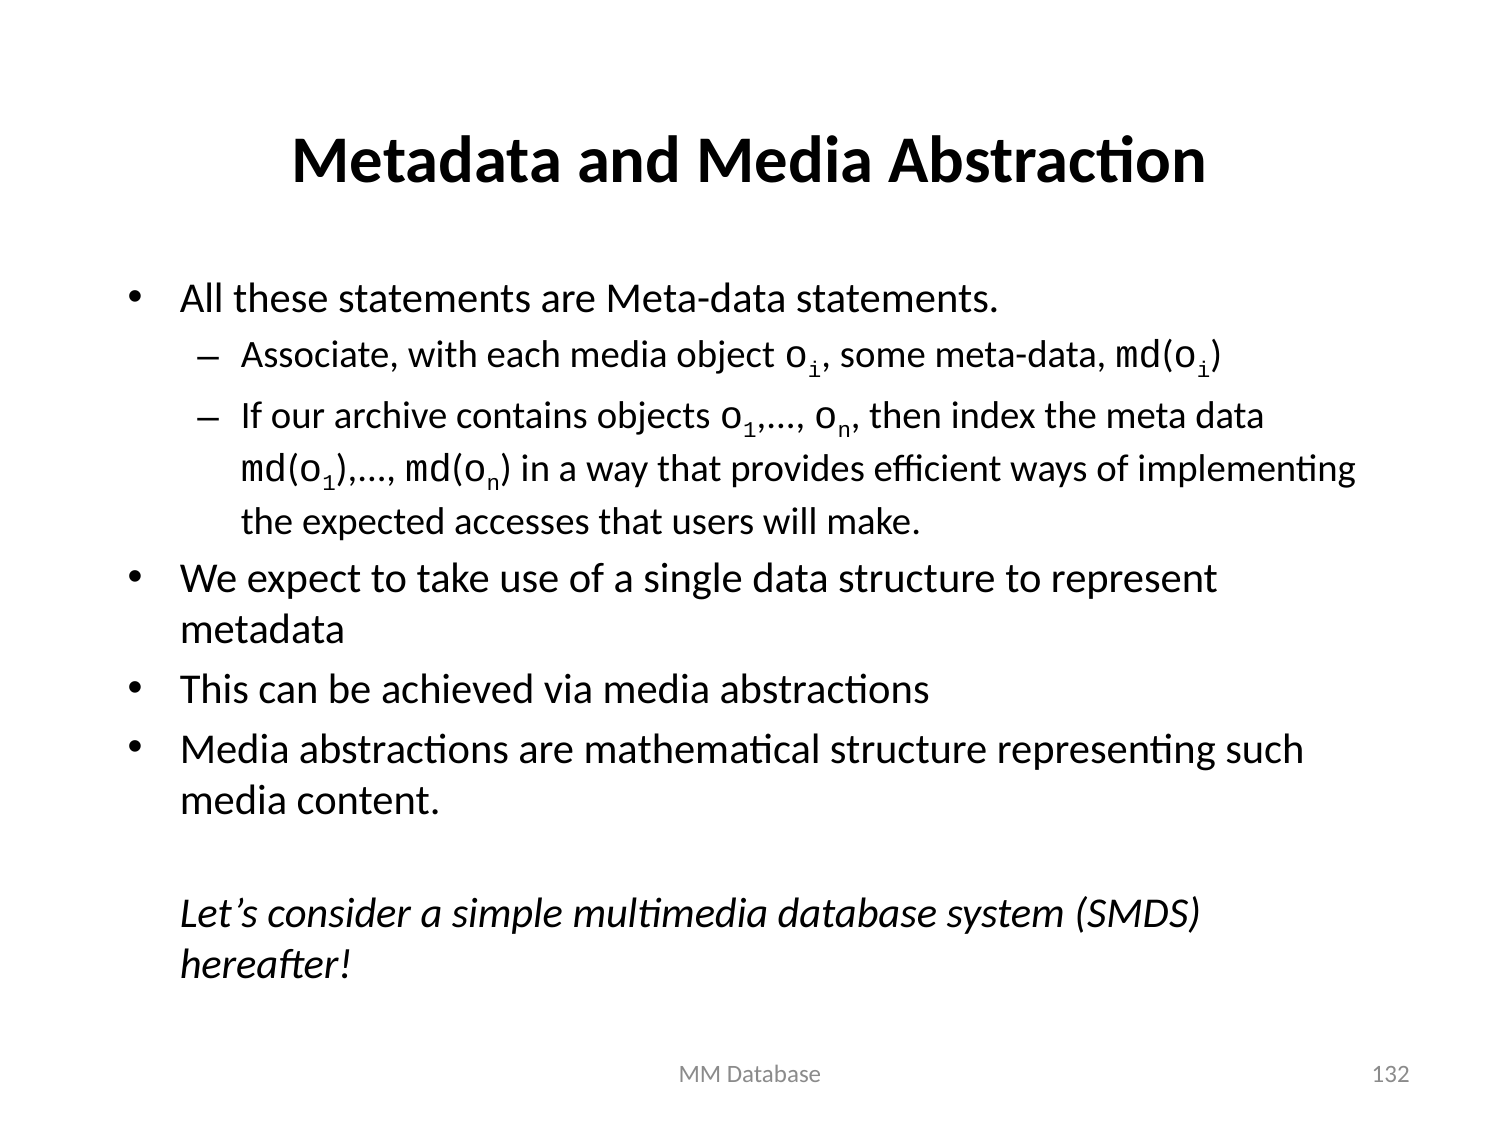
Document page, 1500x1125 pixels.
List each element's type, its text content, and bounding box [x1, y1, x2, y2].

title Metadata and Media Abstraction [112, 75, 1388, 238]
footer MM Database [512, 1042, 988, 1103]
list All these statements are Meta-data statements. Associate, with each media object oi, some meta-data, md(oi) If our archive contains objects o1,..., on, then index the meta data md(o1),..., md(on) in a way that provides efficient ways of implementing the expected accesses that users will make. We expect to take use of a single data structure to represent metadata This can be achieved via media abstractions Media abstractions are mathematical structure representing such media content. Let’s consider a simple multimedia database system (SMDS) hereafter! [112, 262, 1388, 1000]
slide_number 132 [1074, 1042, 1425, 1103]
